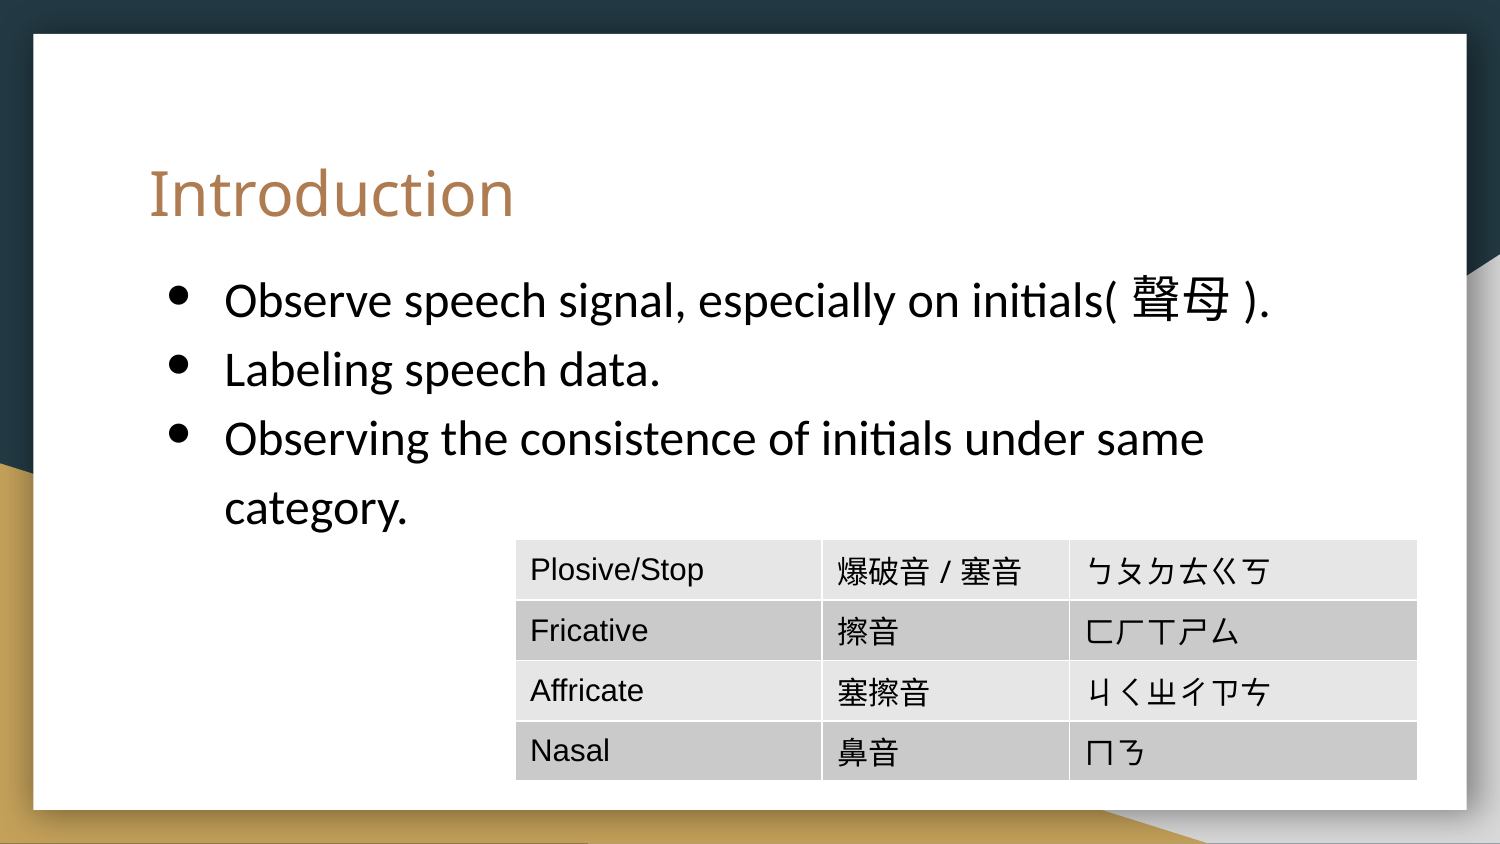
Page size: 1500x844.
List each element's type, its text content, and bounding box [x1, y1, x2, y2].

table_cell ㄐㄑㄓㄔㄗㄘ [1070, 661, 1417, 720]
list Observe speech signal, especially on initials(聲母). Labeling speech data. Observing the consistence of initials under same category. [134, 243, 1366, 645]
table_cell Fricative [516, 601, 821, 660]
title Introduction [134, 138, 1366, 243]
table_header Plosive/Stop [516, 540, 821, 599]
table_cell ㄇㄋ [1070, 722, 1417, 780]
table_cell ㄈㄏㄒㄕㄙ [1070, 601, 1417, 660]
table_cell 擦音 [823, 601, 1069, 660]
table_cell 塞擦音 [823, 661, 1069, 720]
table_cell Nasal [516, 722, 821, 780]
table_header ㄅㄆㄉㄊㄍㄎ [1070, 540, 1417, 599]
table_cell 鼻音 [823, 722, 1069, 780]
table_header 爆破音/塞音 [823, 540, 1069, 599]
table_cell Affricate [516, 661, 821, 720]
